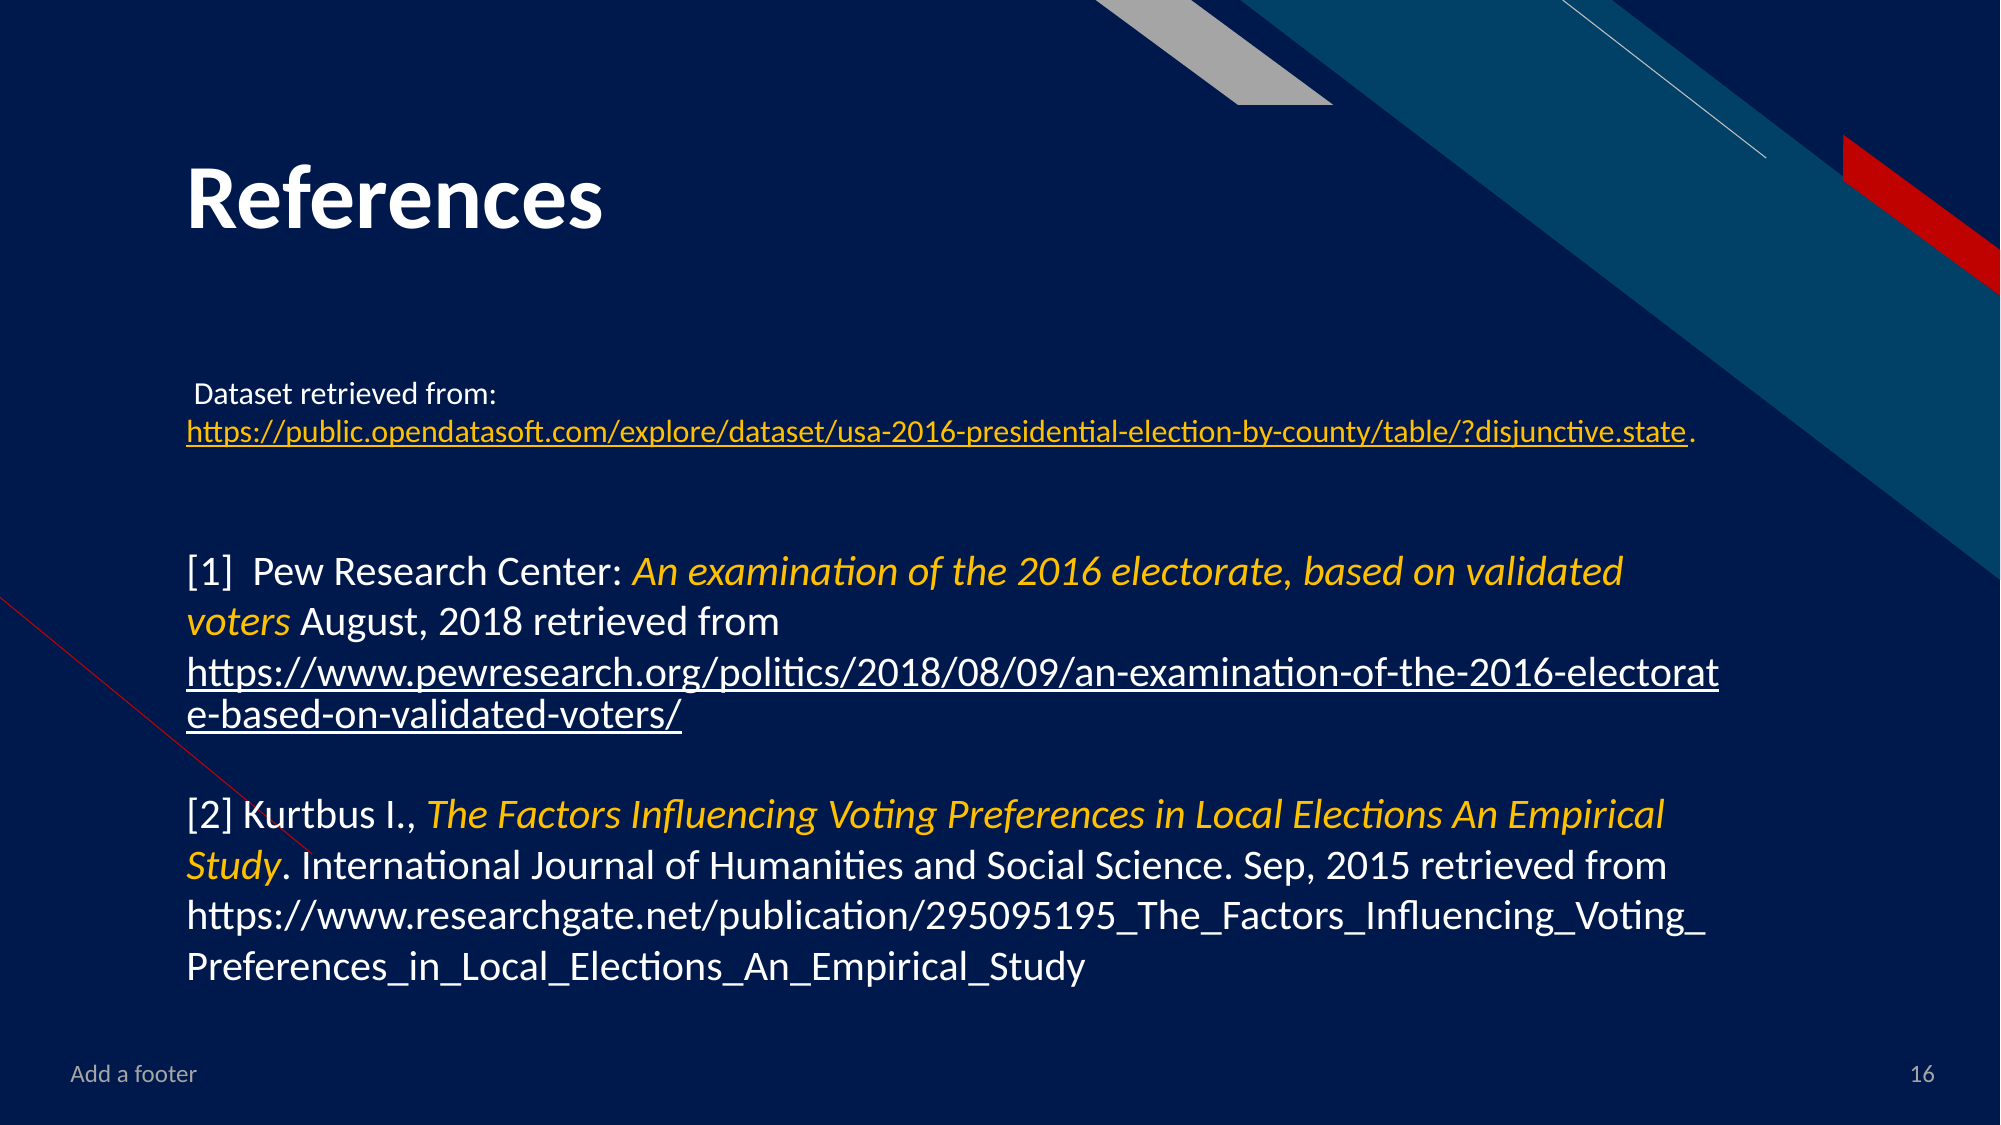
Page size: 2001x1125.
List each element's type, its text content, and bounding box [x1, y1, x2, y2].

slide_number 16 [1828, 1042, 1950, 1103]
footer Add a footer [55, 1042, 731, 1103]
list Dataset retrieved from: https://public.opendatasoft.com/explore/dataset/usa-2016-presidential-election-by-county/table/?disjunctive.state. [171, 328, 1737, 457]
title References [171, 60, 1539, 249]
text_box [1] Pew Research Center: An examination of the 2016 electorate, based on validated voters August, 2018 retrieved from https://www.pewresearch.org/politics/2018/08/09/an-examination-of-the-2016-electorate-based-on-validated-voters/ [2] Kurtbus I., The Factors Influencing Voting Preferences in Local Elections An Empirical Study. International Journal of Humanities and Social Science. Sep, 2015 retrieved from https://www.researchgate.net/publication/295095195_The_Factors_Influencing_Voting_Preferences_in_Local_Elections_An_Empirical_Study [171, 536, 1737, 996]
